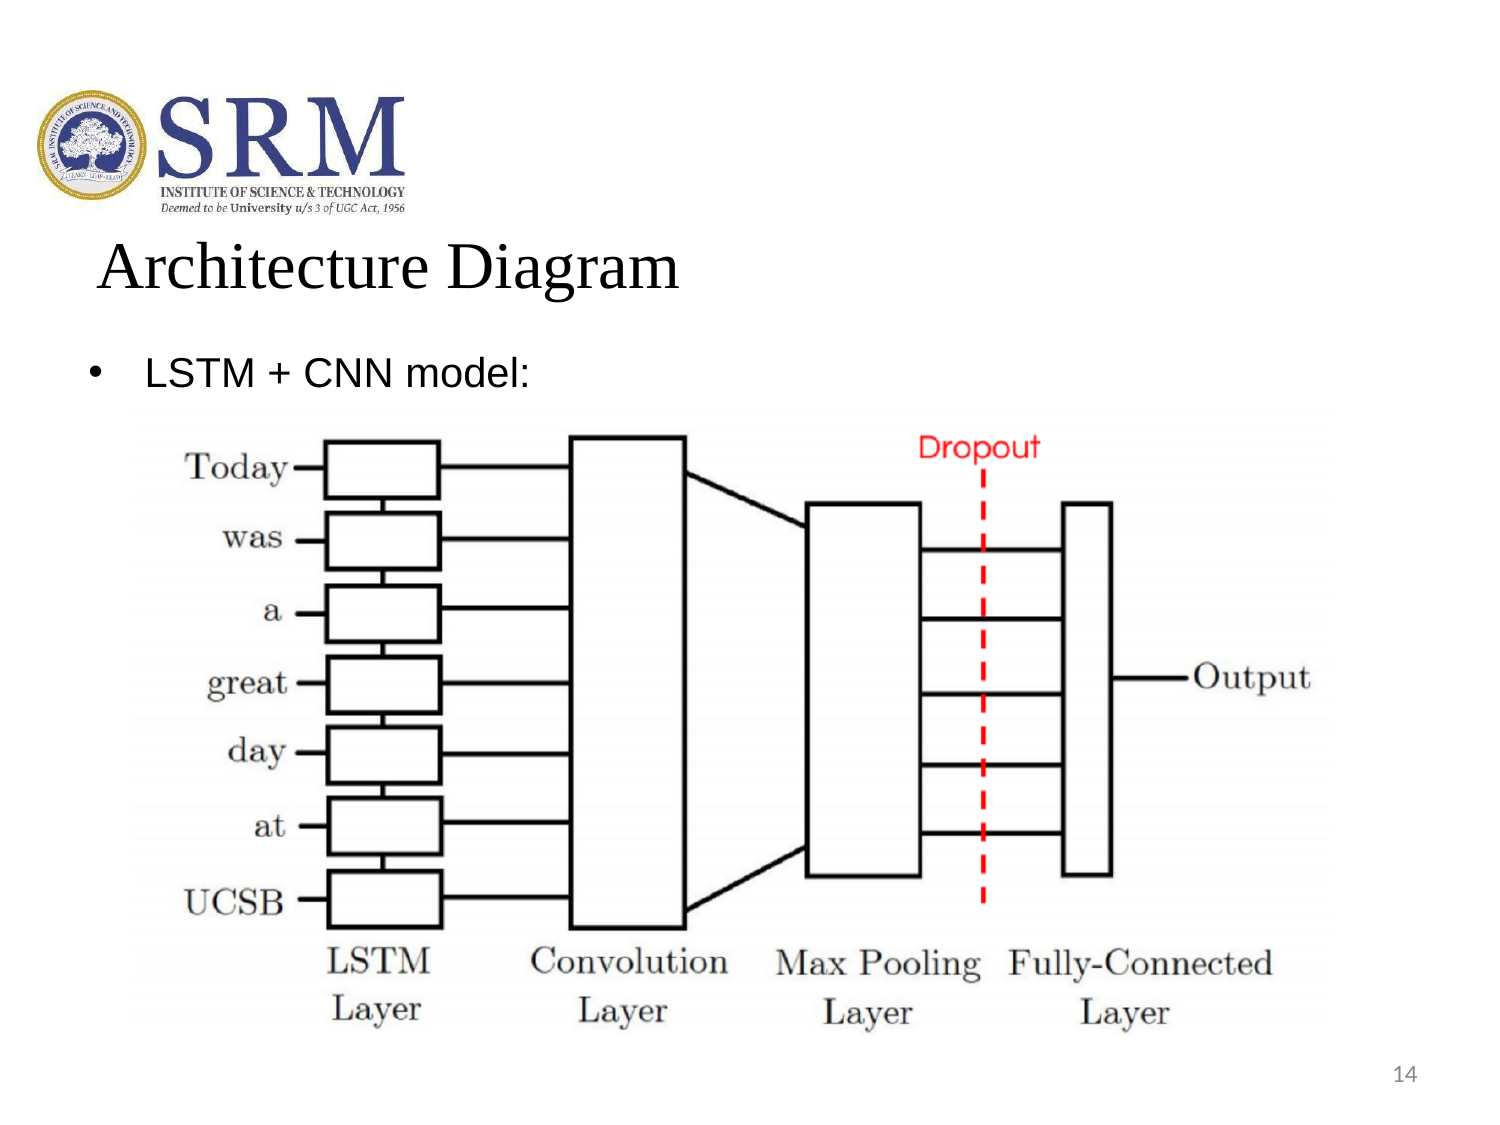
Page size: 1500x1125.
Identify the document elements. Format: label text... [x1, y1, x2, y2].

picture [129, 407, 1332, 1035]
picture [37, 90, 405, 215]
slide_number 14 [1382, 1051, 1426, 1094]
list Architecture Diagram [54, 214, 1406, 351]
text_box LSTM + CNN model: [80, 338, 1416, 1081]
